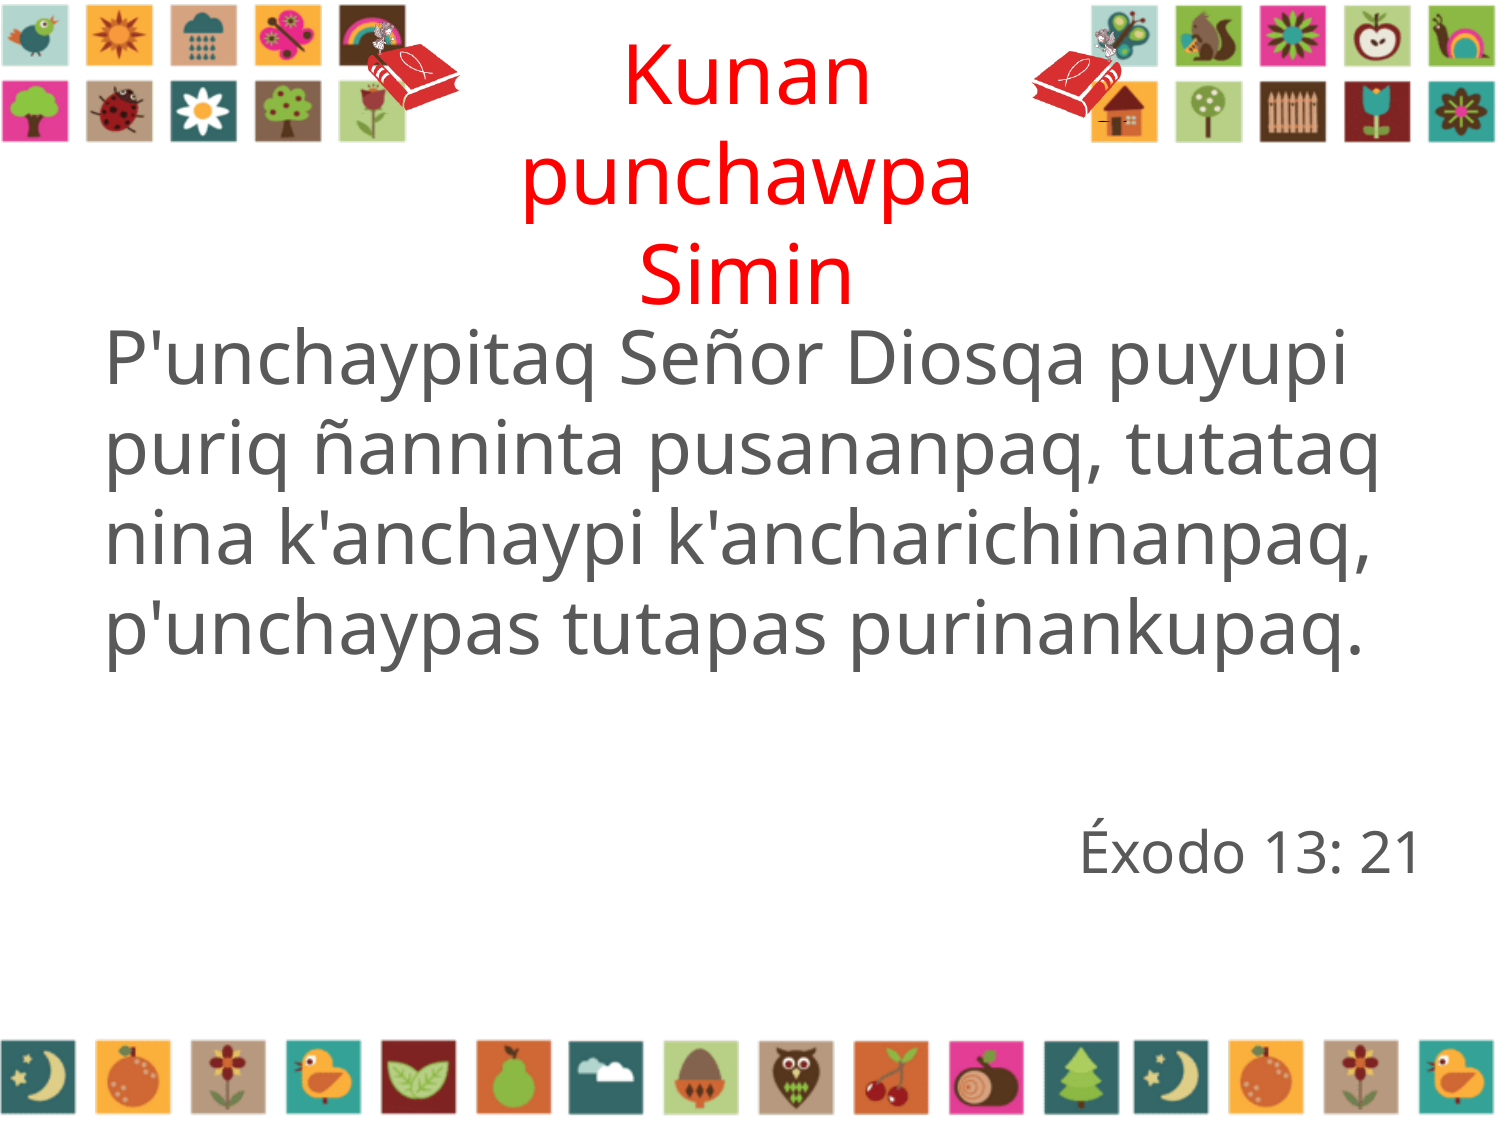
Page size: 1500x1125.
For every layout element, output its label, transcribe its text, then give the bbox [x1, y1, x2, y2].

text_box Kunan punchawpa Simin [414, 13, 1080, 302]
text_box P'unchaypitaq Señor Diosqa puyupi puriq ñanninta pusananpaq, tutataq nina k'anchaypi k'ancharichinanpaq, p'unchaypas tutapas purinankupaq. [88, 302, 1436, 678]
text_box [0, 1028, 1500, 1118]
picture [0, 3, 492, 150]
text_box Éxodo 13: 21 [808, 807, 1441, 893]
picture [999, 3, 1500, 150]
